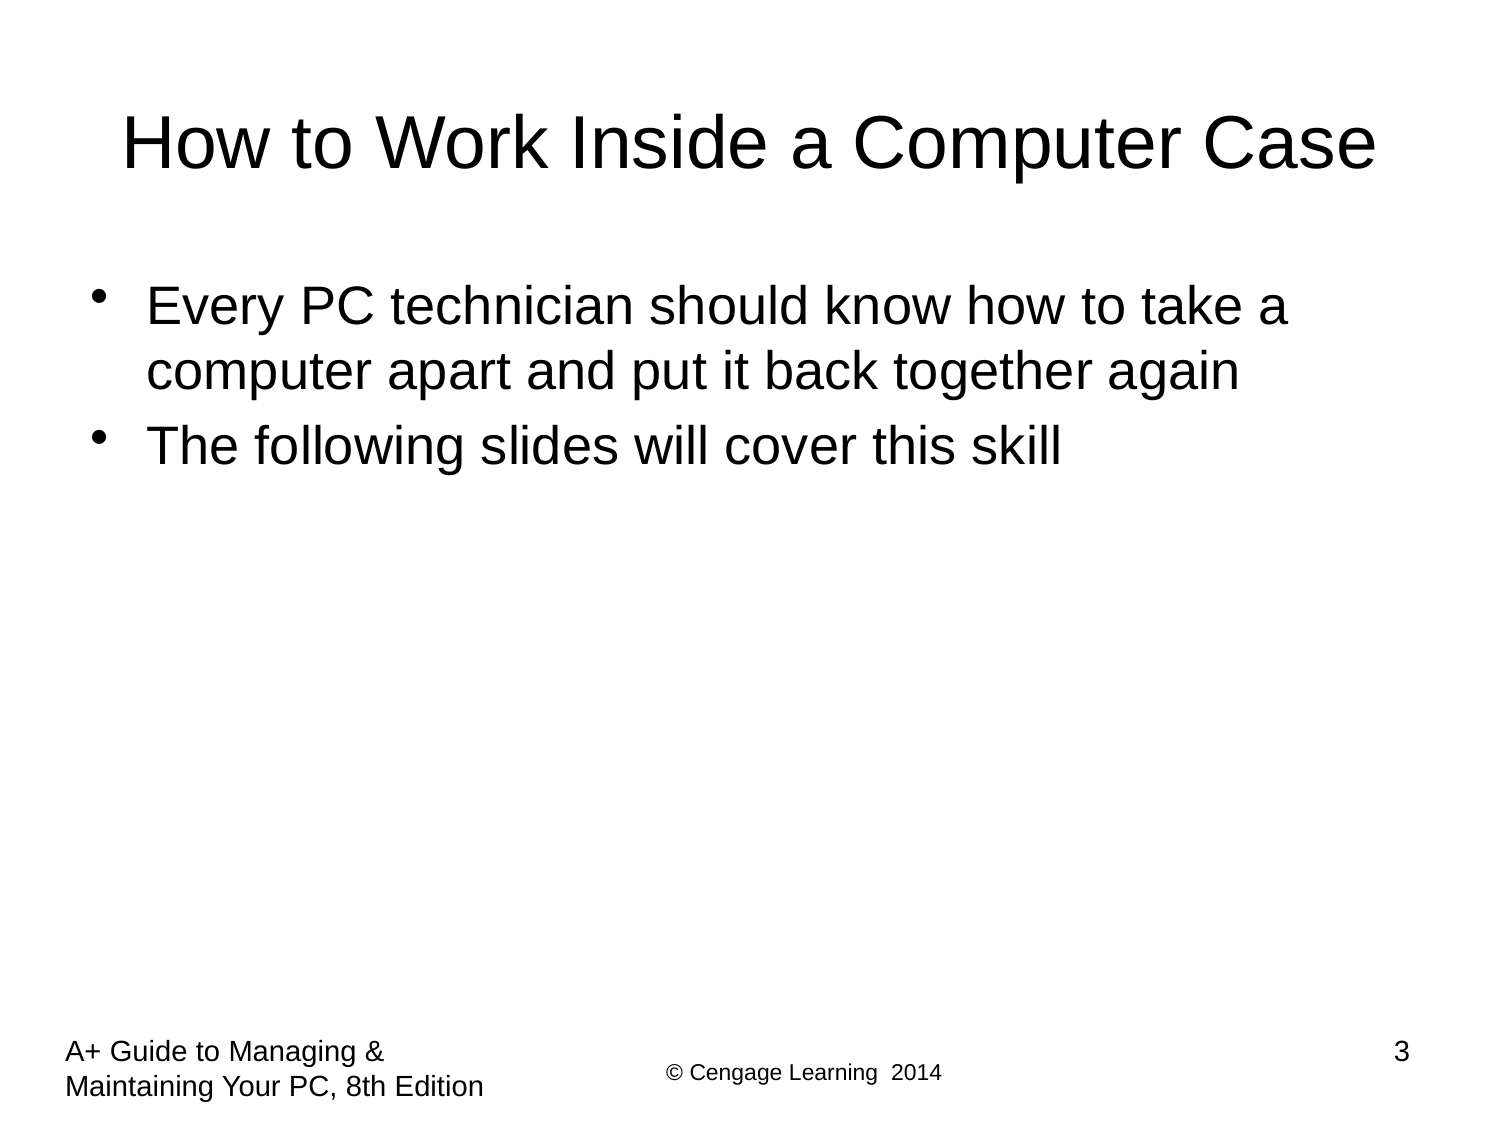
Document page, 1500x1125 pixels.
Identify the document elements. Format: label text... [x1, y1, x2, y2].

title How to Work Inside a Computer Case [75, 45, 1425, 233]
list Every PC technician should know how to take a computer apart and put it back together again The following slides will cover this skill [75, 262, 1425, 1005]
footer A+ Guide to Managing & Maintaining Your PC, 8th Edition [49, 1024, 551, 1104]
slide_number 3 [1074, 1024, 1426, 1103]
